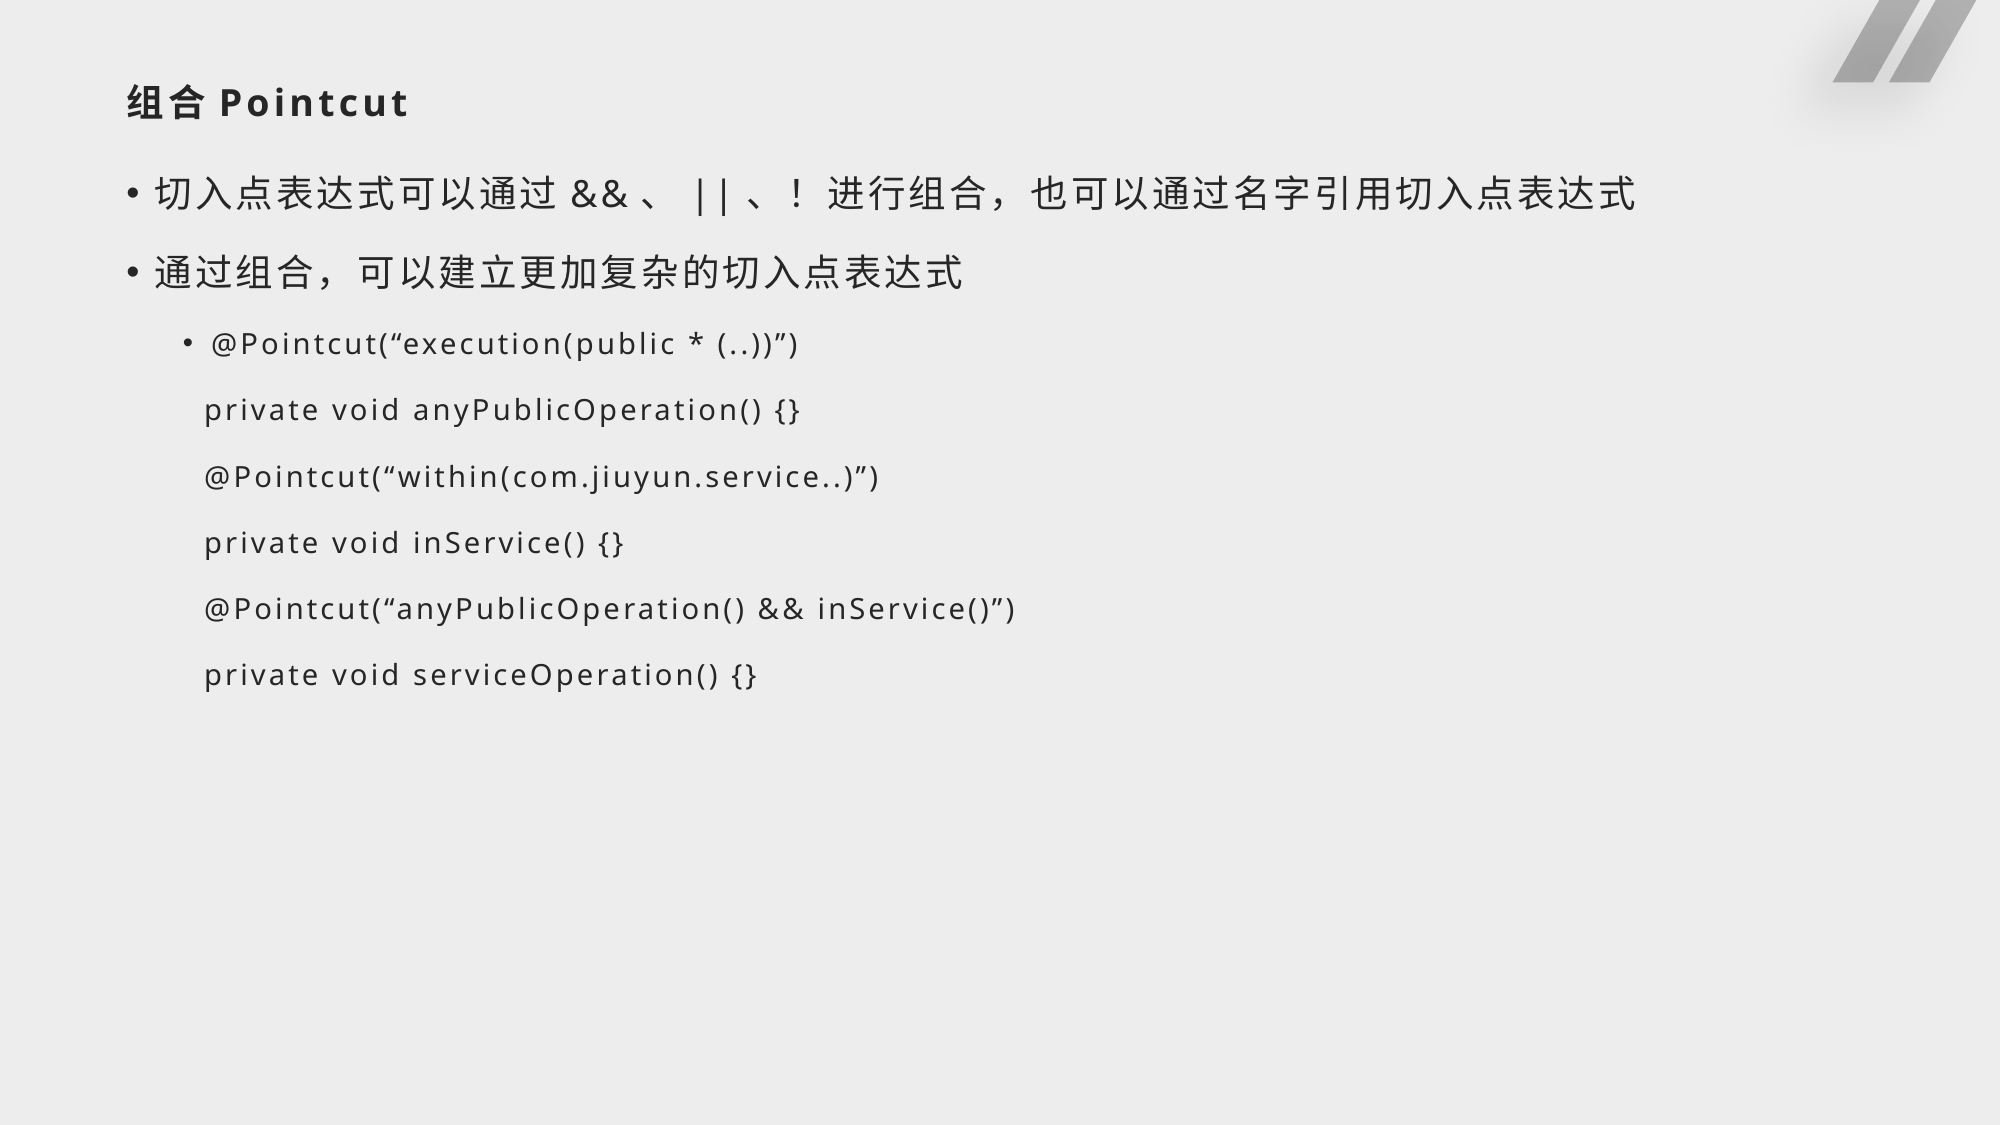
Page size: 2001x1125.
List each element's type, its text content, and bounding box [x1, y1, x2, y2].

list 切入点表达式可以通过&&、||、！进行组合，也可以通过名字引用切入点表达式 通过组合，可以建立更加复杂的切入点表达式 @Pointcut(“execution(public * (..))”) private void anyPublicOperation() {} @Pointcut(“within(com.jiuyun.service..)”) private void inService() {} @Pointcut(“anyPublicOperation() && inService()”) private void serviceOperation() {} [109, 156, 1891, 1041]
title 组合Pointcut [109, 72, 1891, 146]
